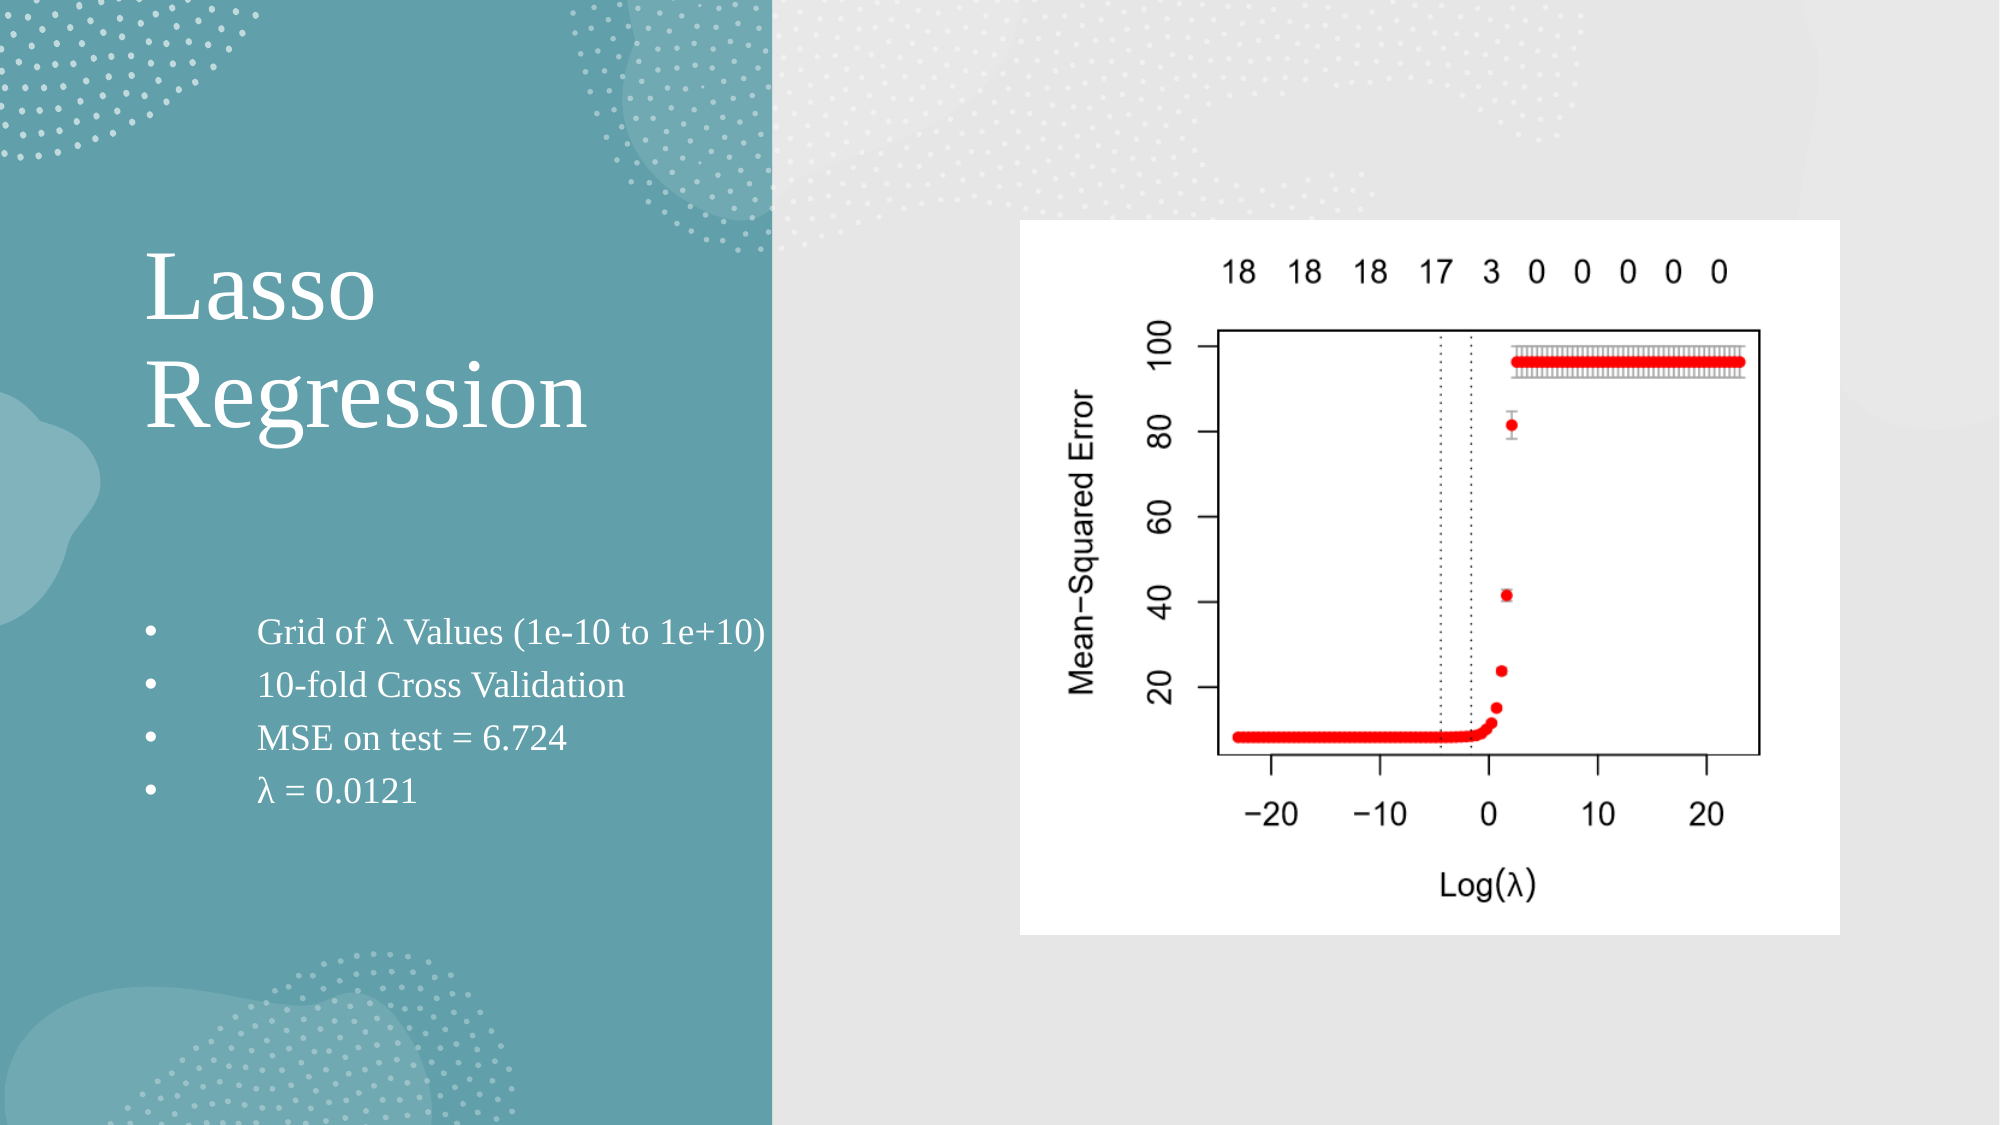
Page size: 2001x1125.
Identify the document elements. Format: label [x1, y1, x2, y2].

text_box [0, 0, 2000, 1125]
picture [1020, 220, 1840, 935]
